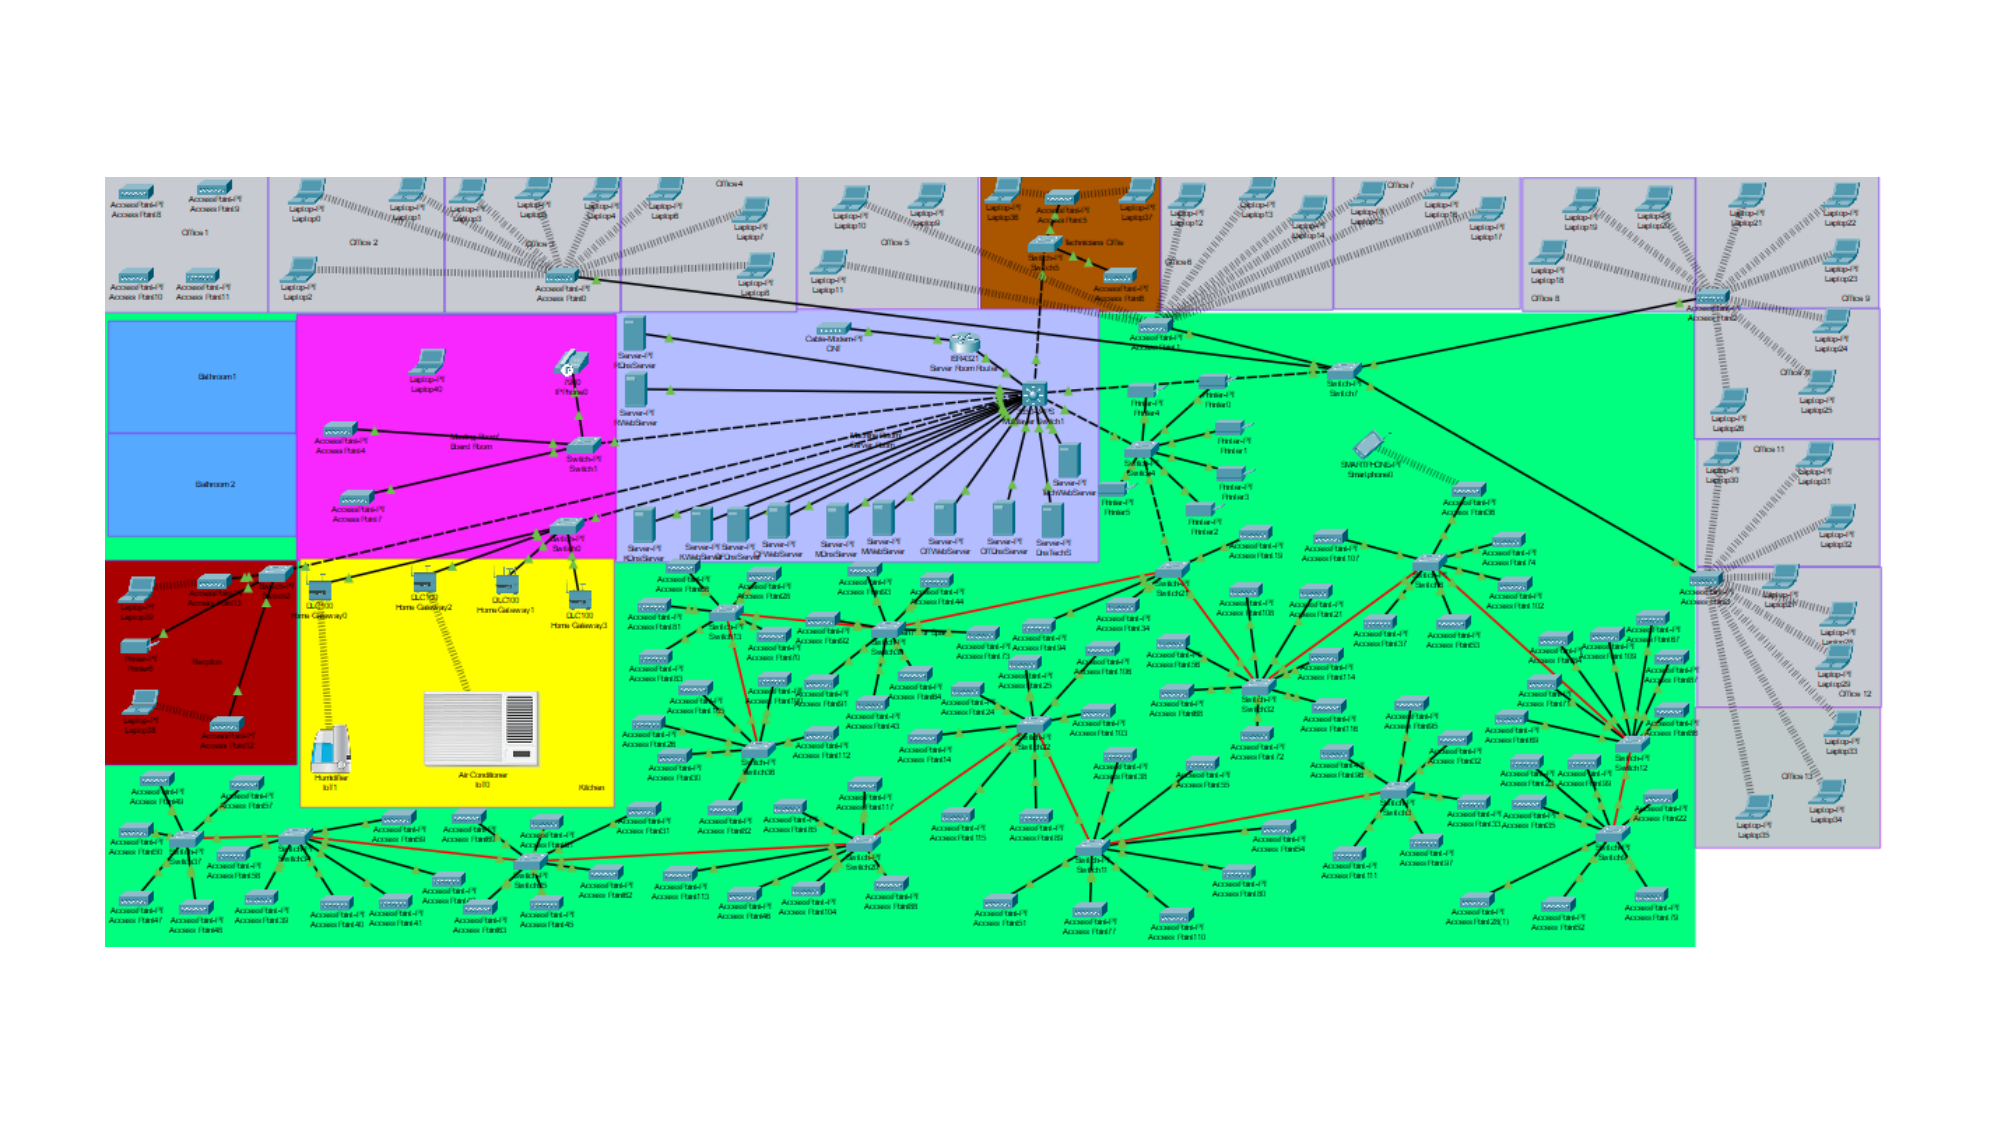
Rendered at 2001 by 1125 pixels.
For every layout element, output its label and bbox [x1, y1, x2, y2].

picture [104, 177, 1895, 948]
